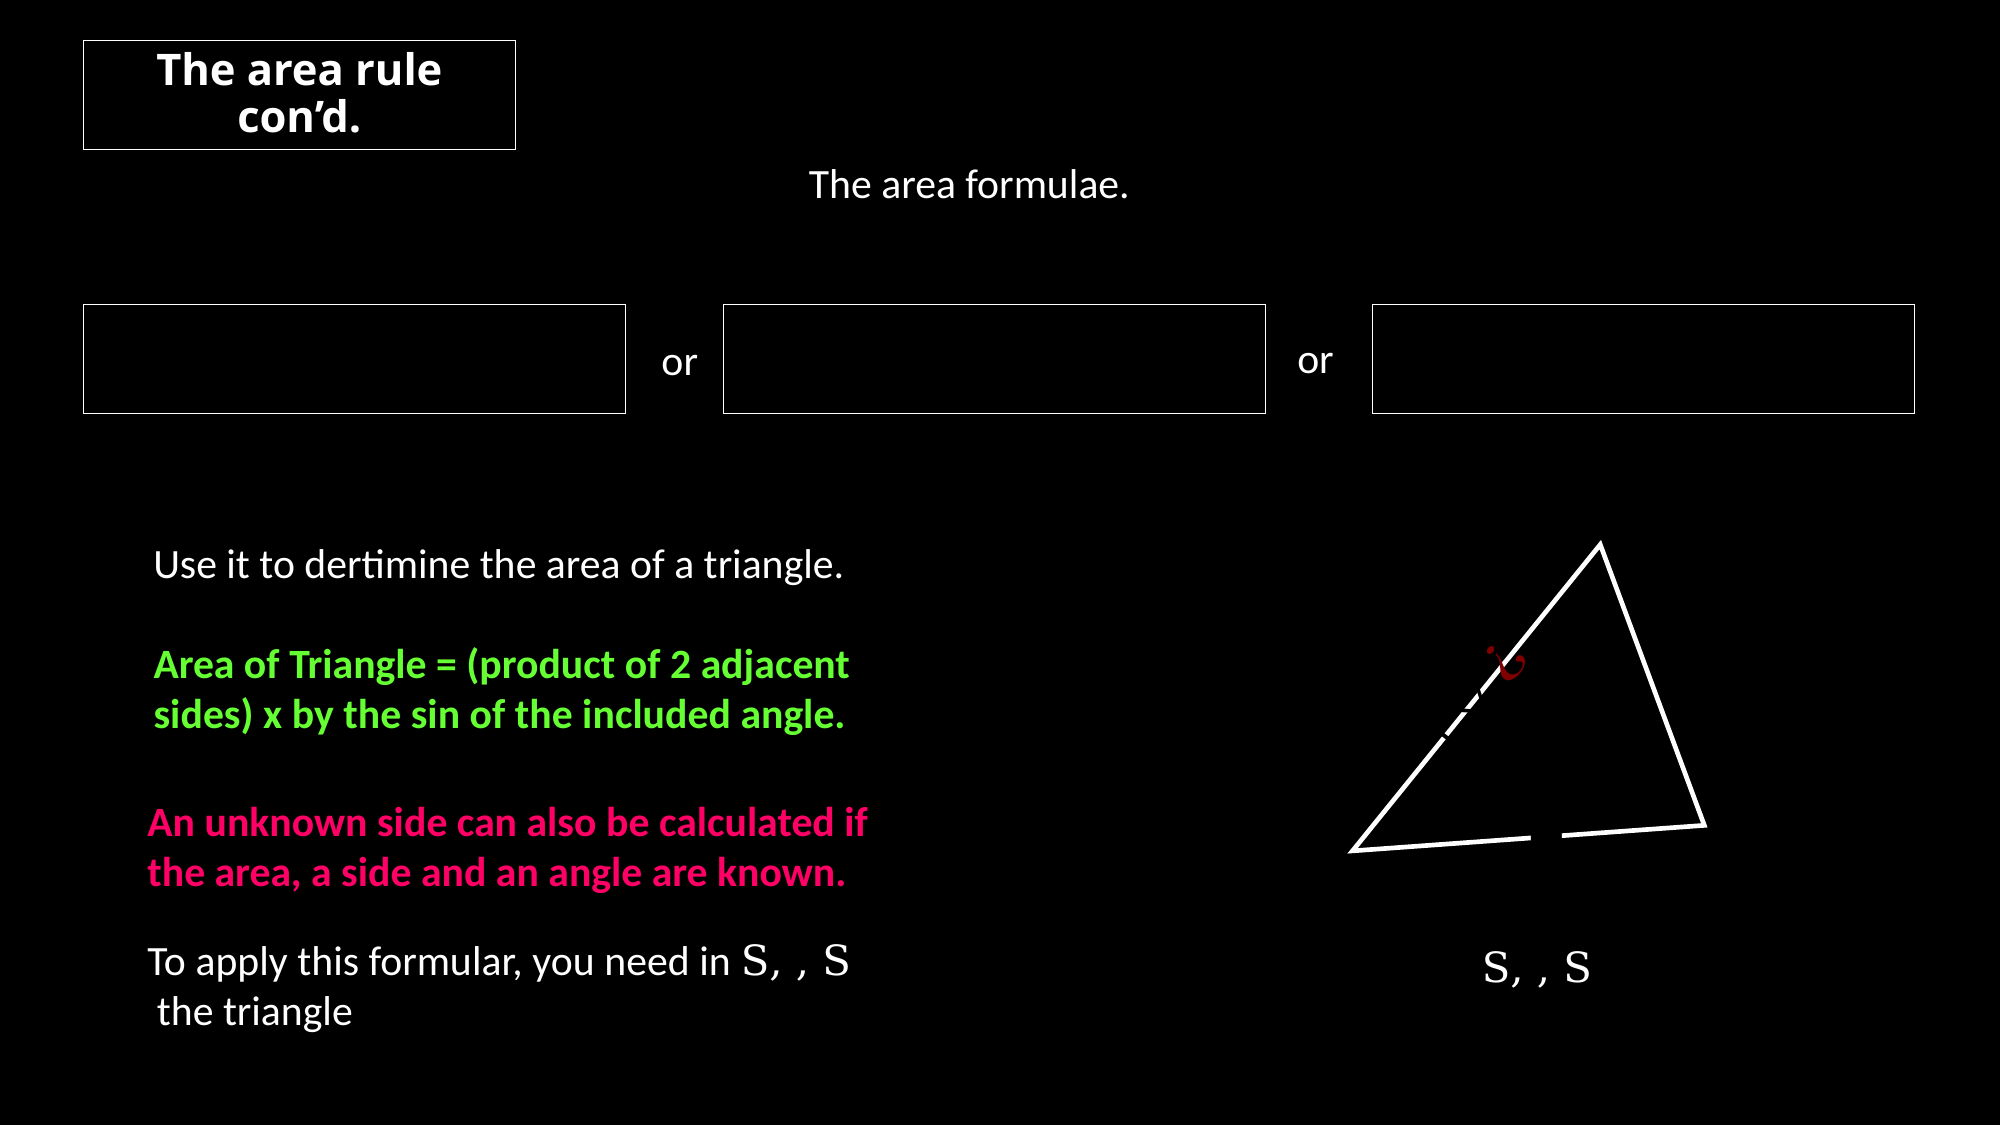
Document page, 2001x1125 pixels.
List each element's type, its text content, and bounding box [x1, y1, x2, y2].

text_box The area formulae. [794, 149, 1206, 215]
text_box [1350, 542, 1706, 853]
text_box or [646, 326, 715, 392]
text_box The area rule con’d. [83, 40, 516, 150]
text_box An unknown side can also be calculated if the area, a side and an angle are known. [132, 787, 905, 903]
text_box Use it to dertimine the area of a triangle. [138, 529, 862, 595]
text_box or [1282, 324, 1351, 390]
